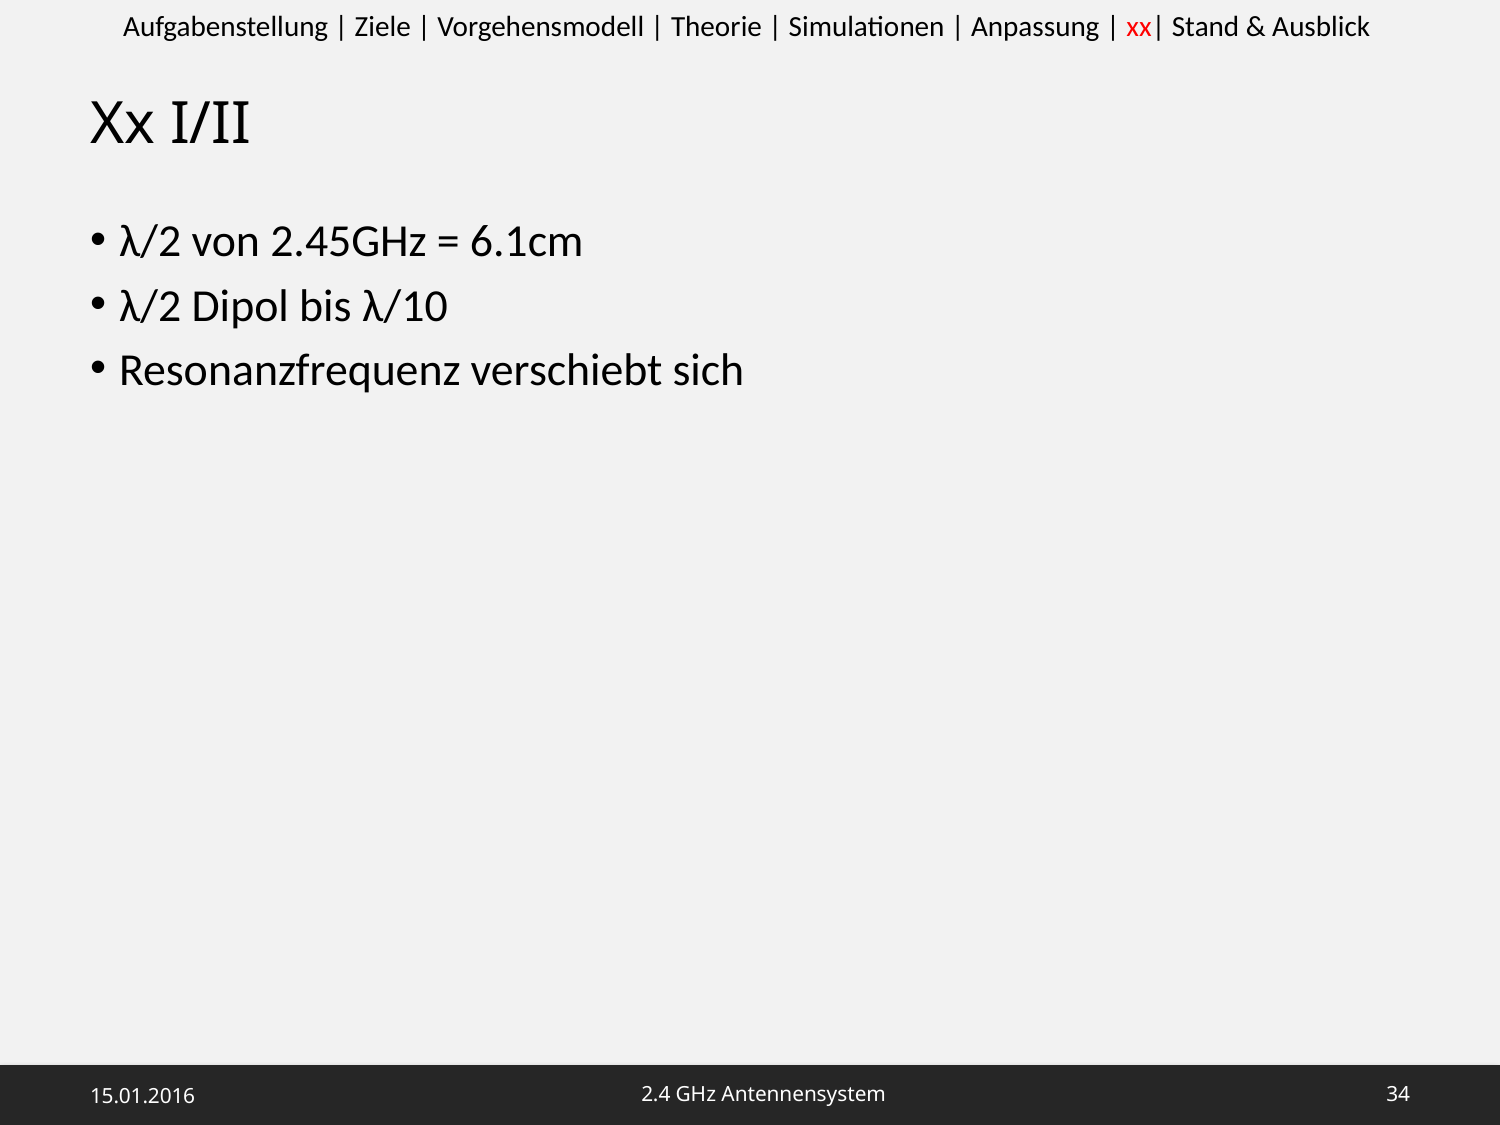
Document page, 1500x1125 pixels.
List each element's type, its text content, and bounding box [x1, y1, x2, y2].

list λ/2 von 2.45GHz = 6.1cm λ/2 Dipol bis λ/10 Resonanzfrequenz verschiebt sich [75, 203, 1425, 1004]
text_box Aufgabenstellung | Ziele | Vorgehensmodell | Theorie | Simulationen | Anpassung | xx| Stand & Ausblick [0, 0, 1500, 50]
slide_number 33 [1074, 1065, 1425, 1125]
title Xx I/II [75, 78, 1425, 165]
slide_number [75, 1065, 425, 1125]
footer 2.4 GHz Antennensystem [512, 1065, 1015, 1125]
